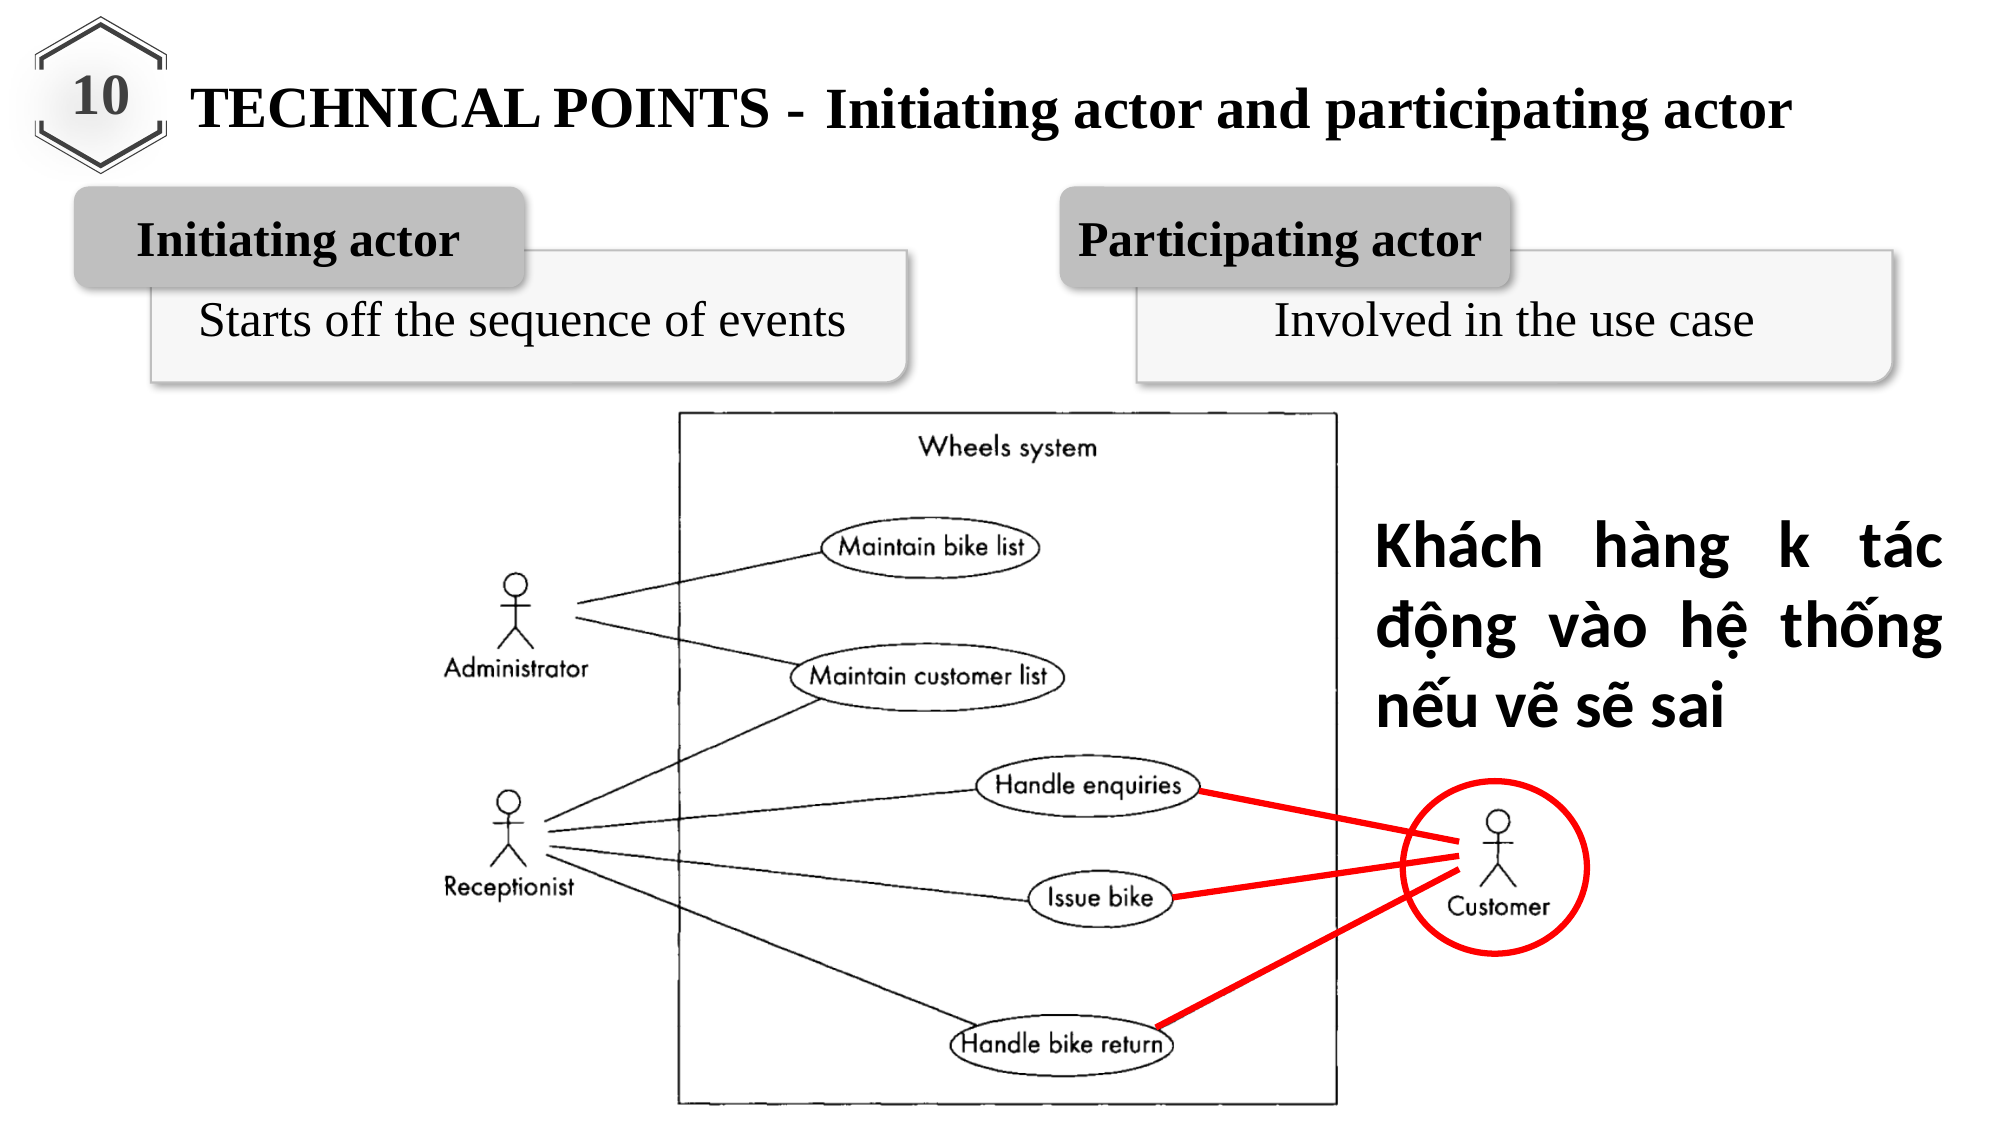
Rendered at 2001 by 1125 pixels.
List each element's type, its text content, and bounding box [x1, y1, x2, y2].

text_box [34, 120, 167, 175]
text_box Initiating actor [73, 186, 525, 288]
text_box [1172, 855, 1460, 869]
text_box Khách hàng k tác động vào hệ thống nếu vẽ sẽ sai [1573, 493, 1959, 748]
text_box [1155, 869, 1460, 1028]
text_box 10 [30, 42, 172, 141]
text_box Starts off the sequence of events [149, 249, 908, 384]
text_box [34, 16, 167, 70]
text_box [1199, 790, 1460, 842]
text_box TECHNICAL POINTS [179, 27, 772, 147]
text_box Participating actor [1059, 186, 1510, 288]
text_box Initiating actor and participating actor [810, 27, 1810, 148]
picture [427, 371, 1573, 1120]
text_box Involved in the use case [1135, 249, 1894, 384]
text_box - [772, 27, 822, 147]
text_box [1573, 819, 1589, 915]
